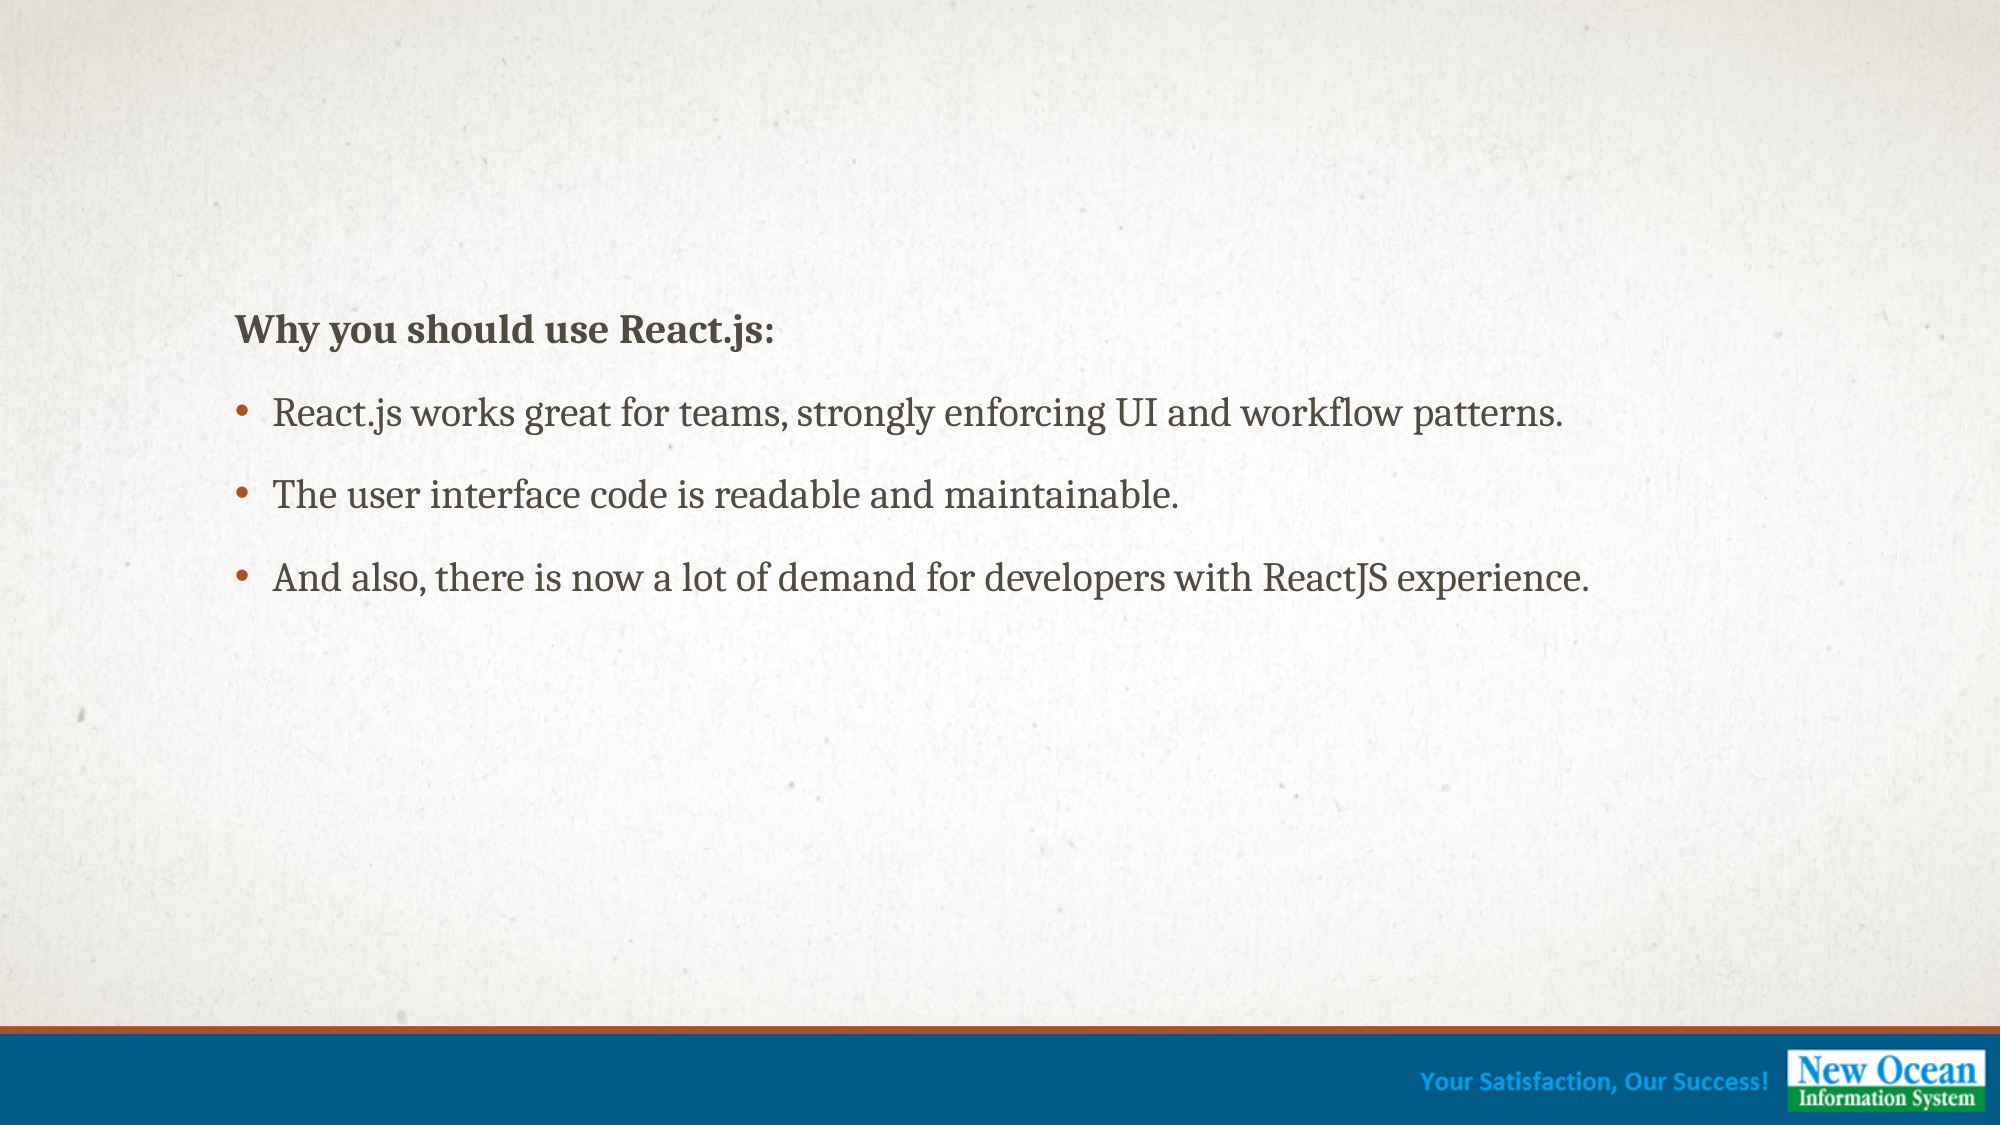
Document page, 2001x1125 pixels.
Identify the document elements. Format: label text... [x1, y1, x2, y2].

picture [1786, 1048, 1987, 1111]
picture [0, 0, 2001, 1032]
list Why you should use React.js: React.js works great for teams, strongly enforcing UI and workflow patterns. The user interface code is readable and maintainable. And also, there is now a lot of demand for developers with ReactJS experience. [212, 299, 1788, 975]
